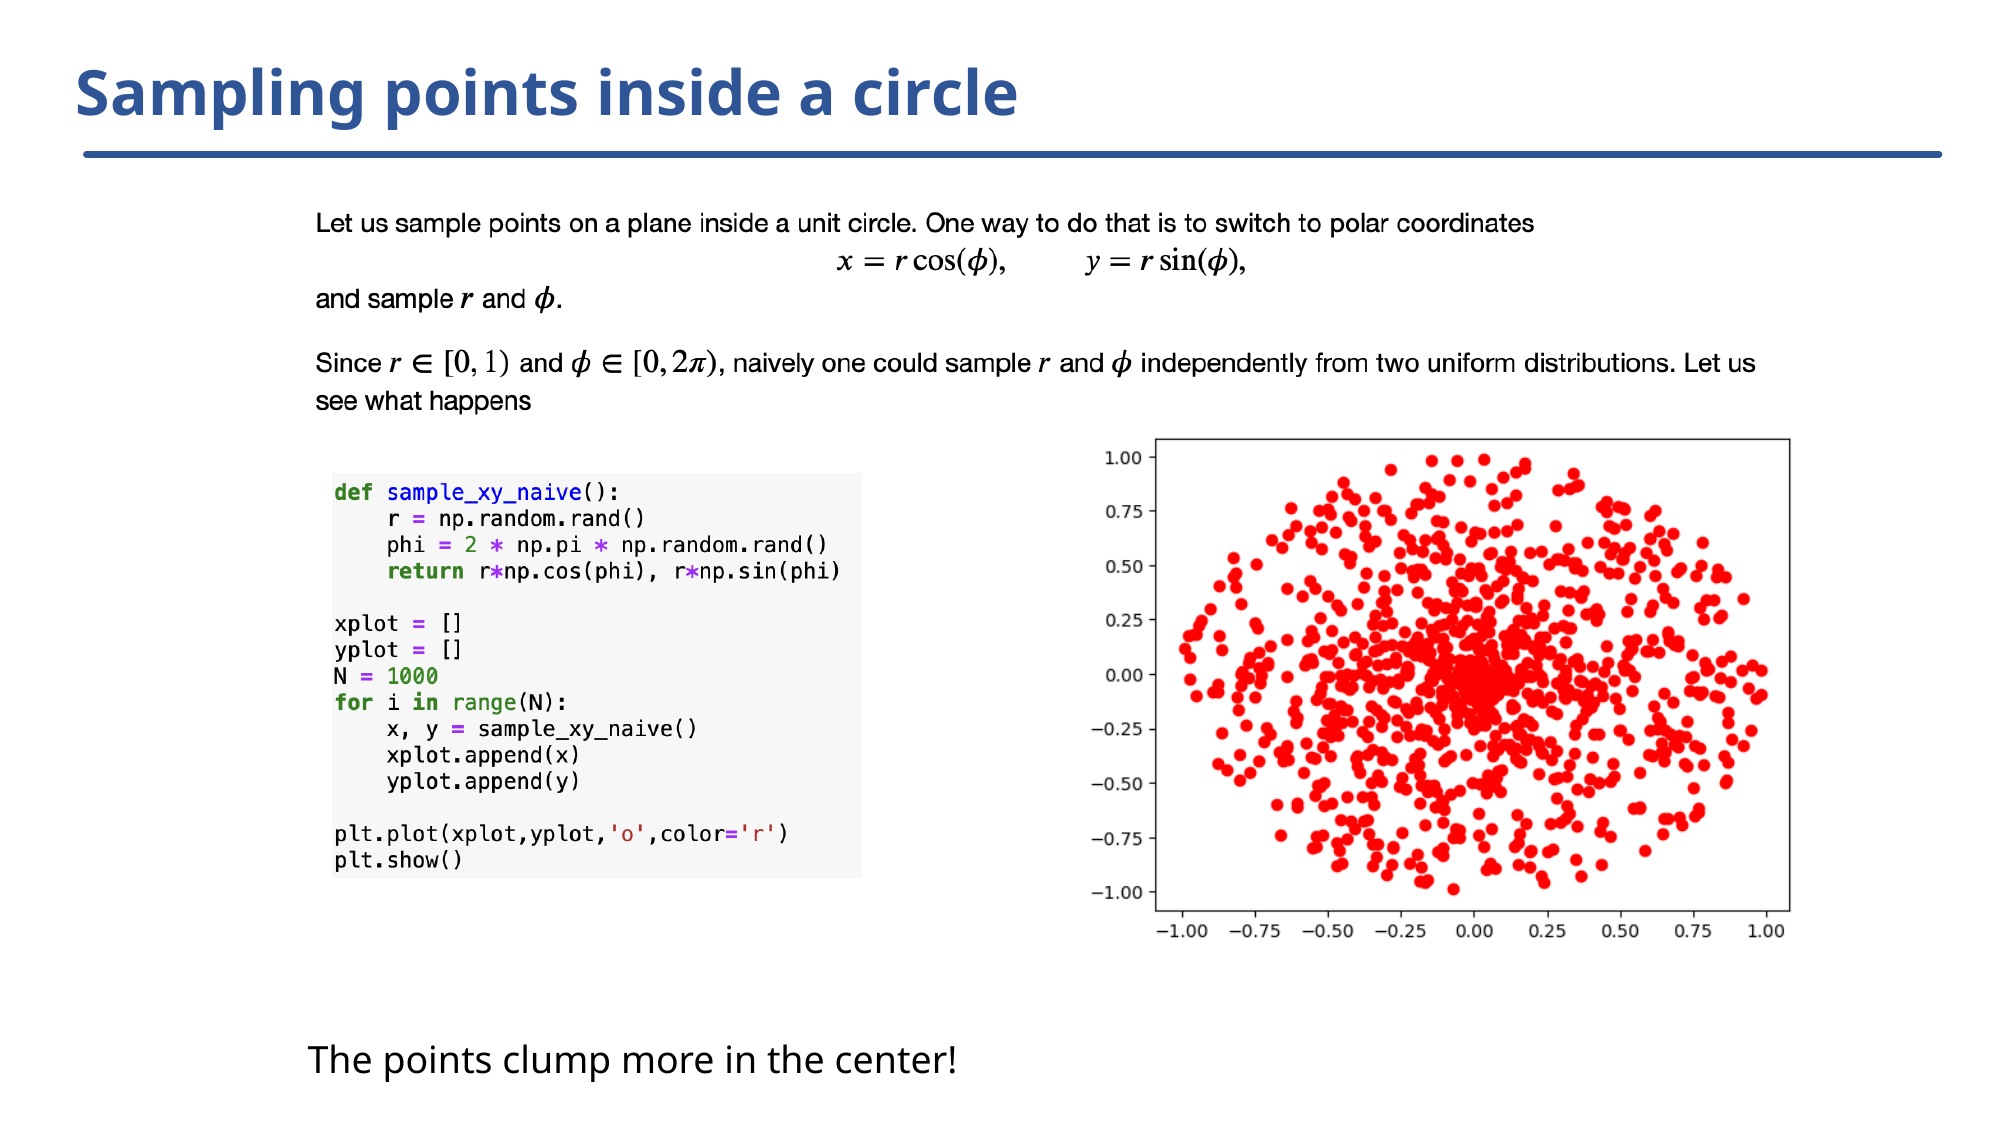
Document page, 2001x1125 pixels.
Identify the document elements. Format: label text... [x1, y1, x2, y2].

title Sampling points inside a circle [60, 0, 1940, 192]
text_box The points clump more in the center! [292, 1028, 973, 1088]
picture [297, 191, 1802, 954]
picture [332, 473, 862, 879]
